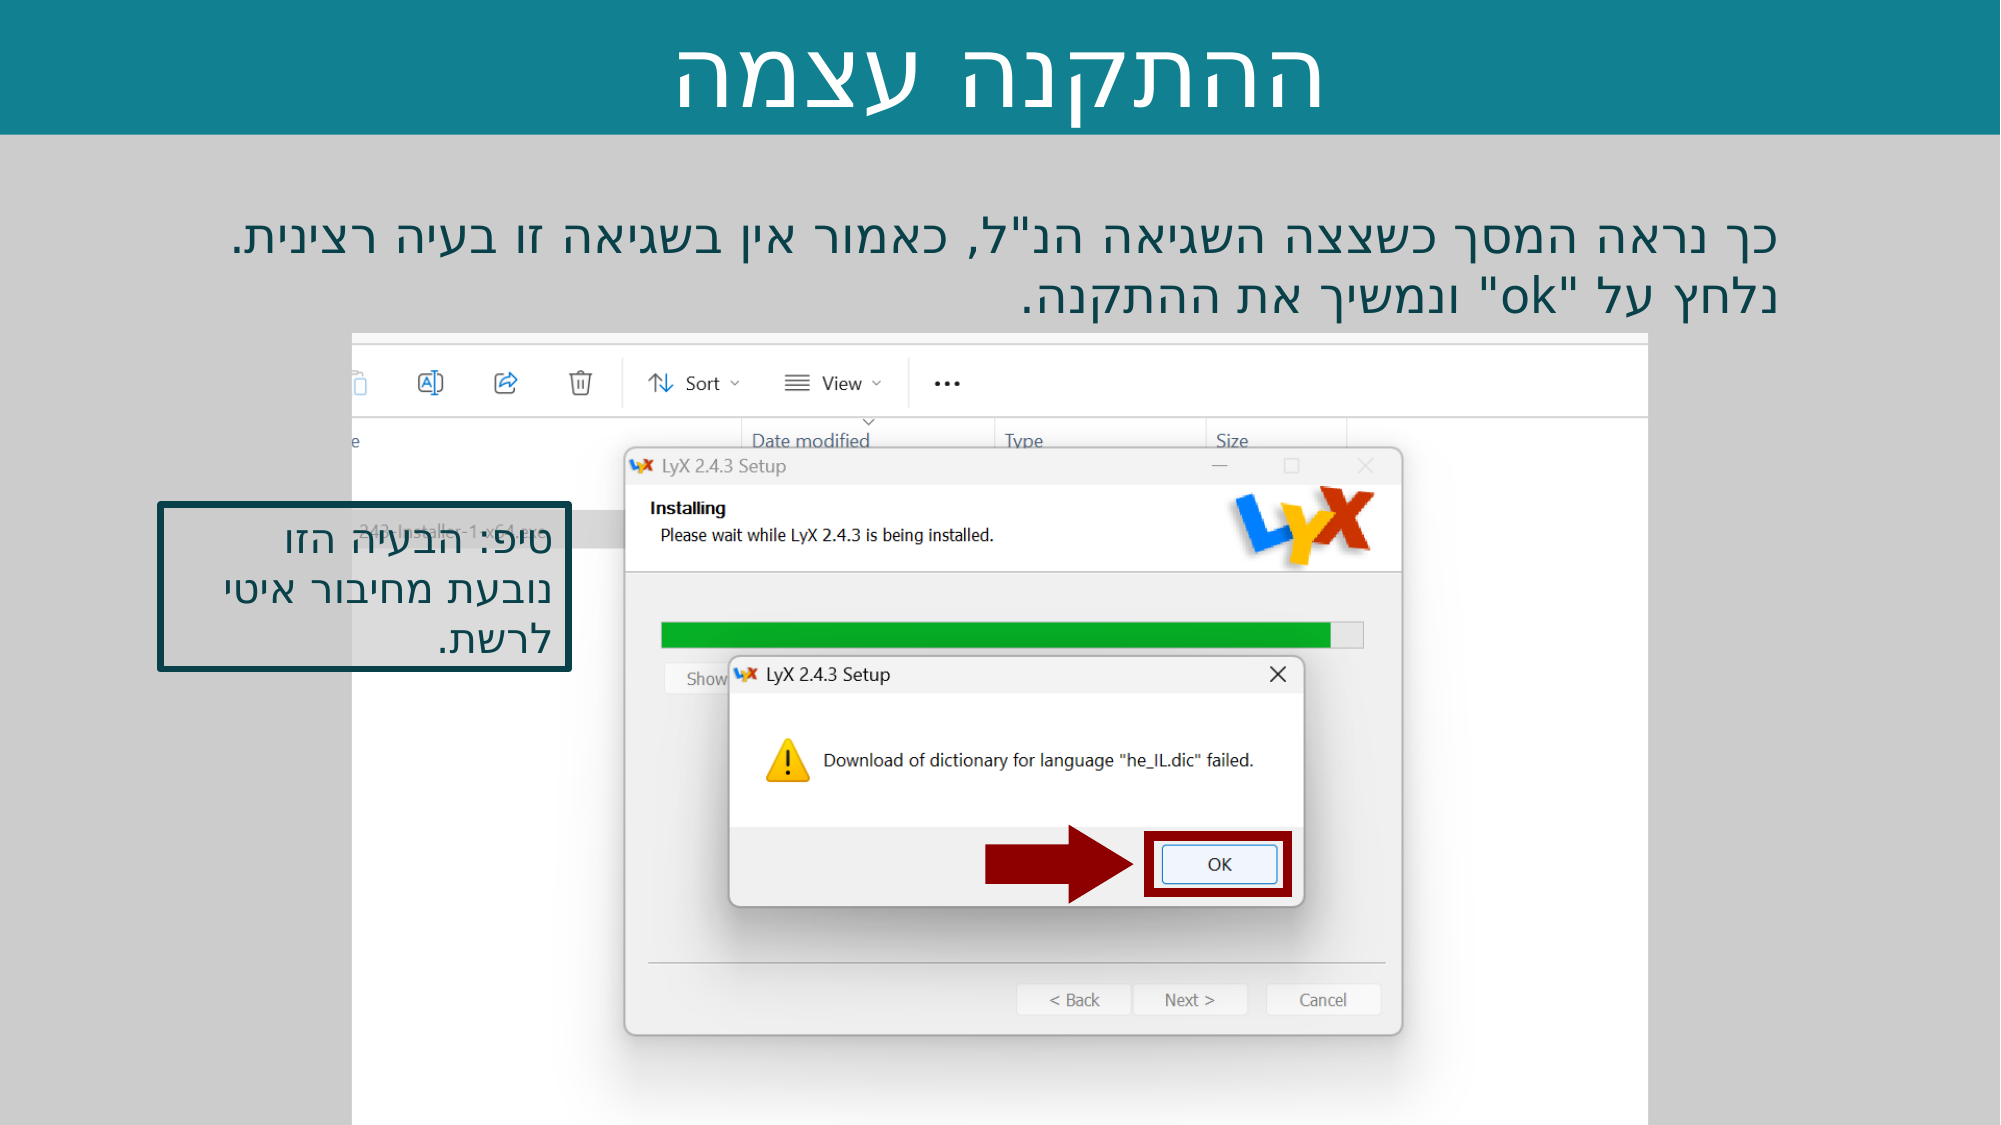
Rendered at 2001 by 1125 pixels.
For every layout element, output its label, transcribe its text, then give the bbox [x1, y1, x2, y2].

text_box טיפ: הבעיה הזו נובעת מחיבור איטי לרשת. [160, 504, 351, 670]
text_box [351, 333, 1649, 1125]
text_box כך נראה המסך כשצצה השגיאה הנ"ל, כאמור אין בשגיאה זו בעיה רצינית. נלחץ על "ok" ונמשיך את ההתקנה. [205, 136, 1795, 331]
text_box ההתקנה עצמה [0, 0, 2000, 135]
